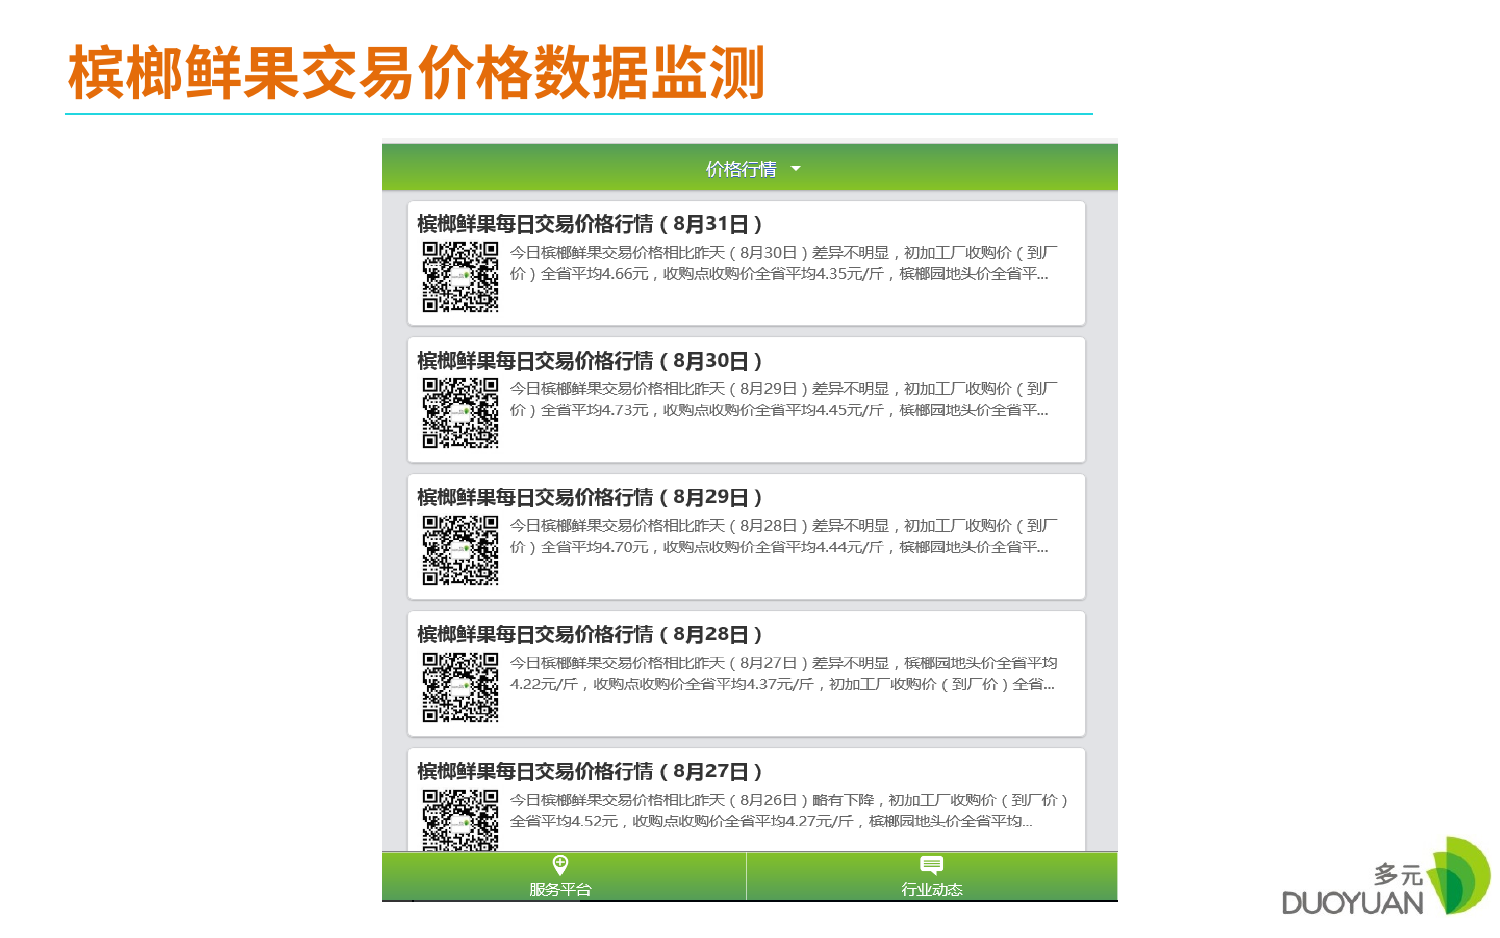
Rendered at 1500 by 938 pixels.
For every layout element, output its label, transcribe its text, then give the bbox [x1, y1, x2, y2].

text_box 槟榔鲜果交易价格数据监测 [53, 28, 1093, 114]
picture [381, 137, 1119, 902]
picture [1281, 834, 1492, 918]
